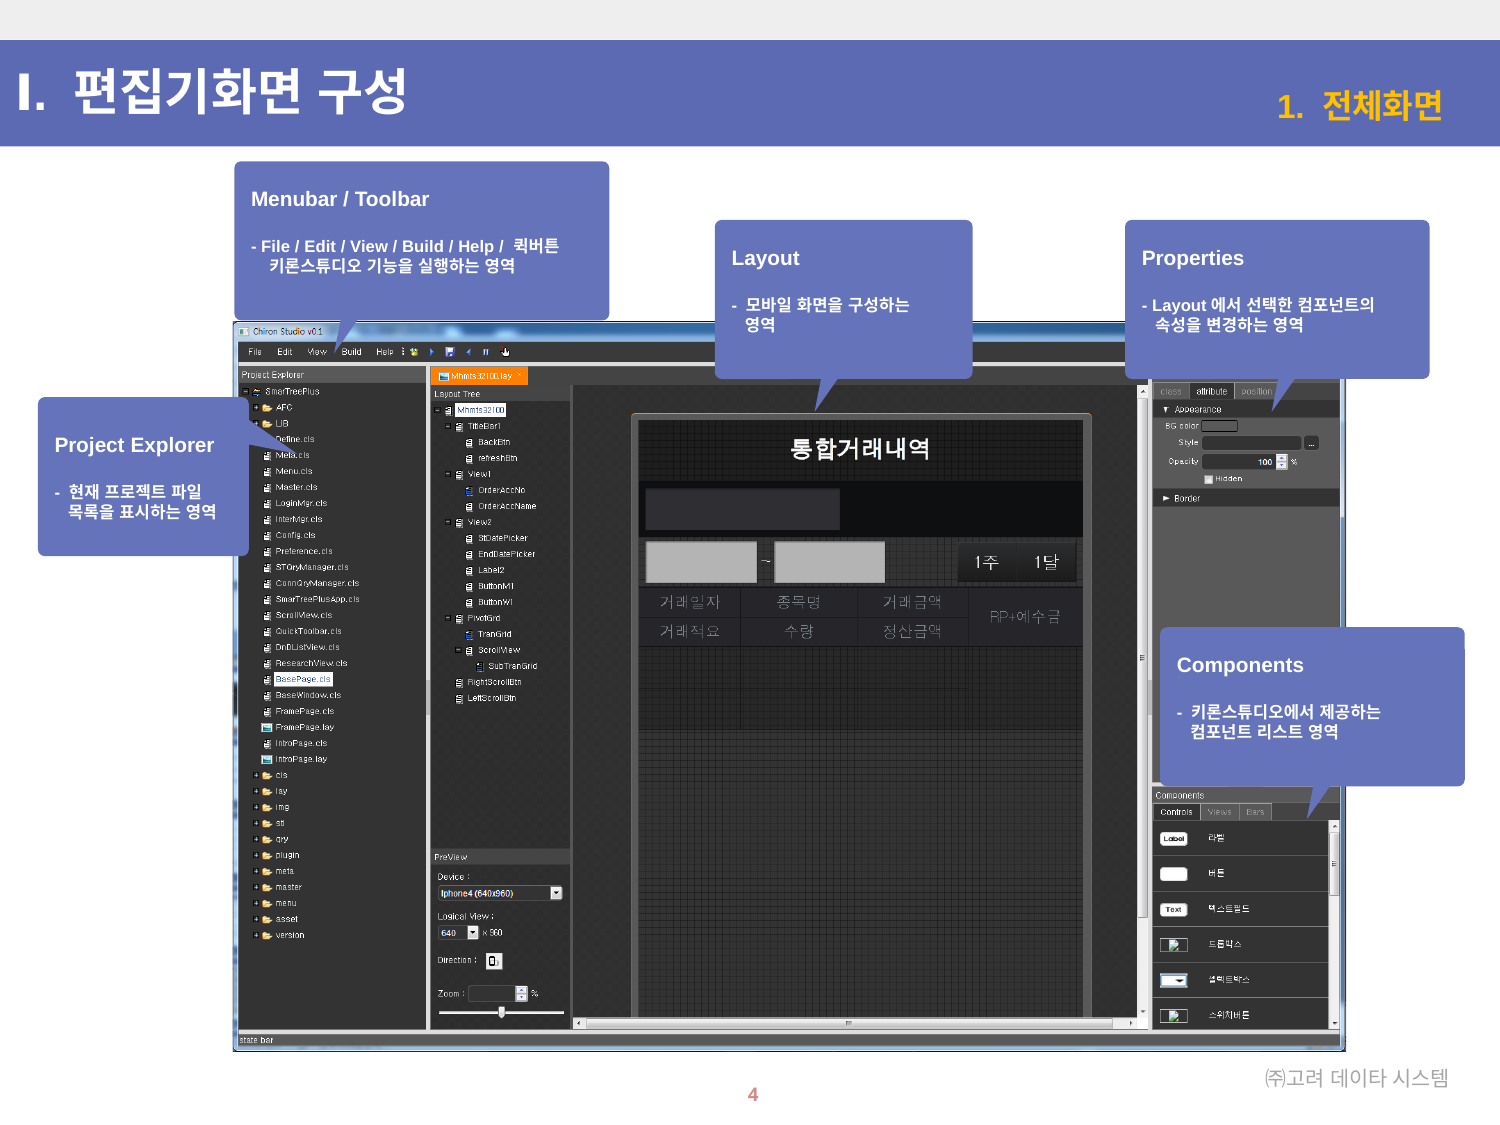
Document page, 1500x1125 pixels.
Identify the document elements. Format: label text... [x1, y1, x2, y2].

slide_number 3 [711, 1065, 795, 1125]
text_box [234, 160, 610, 354]
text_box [37, 396, 298, 557]
text_box 1. 전체화면 [1033, 78, 1459, 133]
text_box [714, 219, 973, 413]
picture [232, 321, 1347, 1053]
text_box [1159, 626, 1466, 820]
text_box Ⅰ. 편집기화면 구성 [0, 52, 575, 128]
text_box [1124, 219, 1430, 413]
